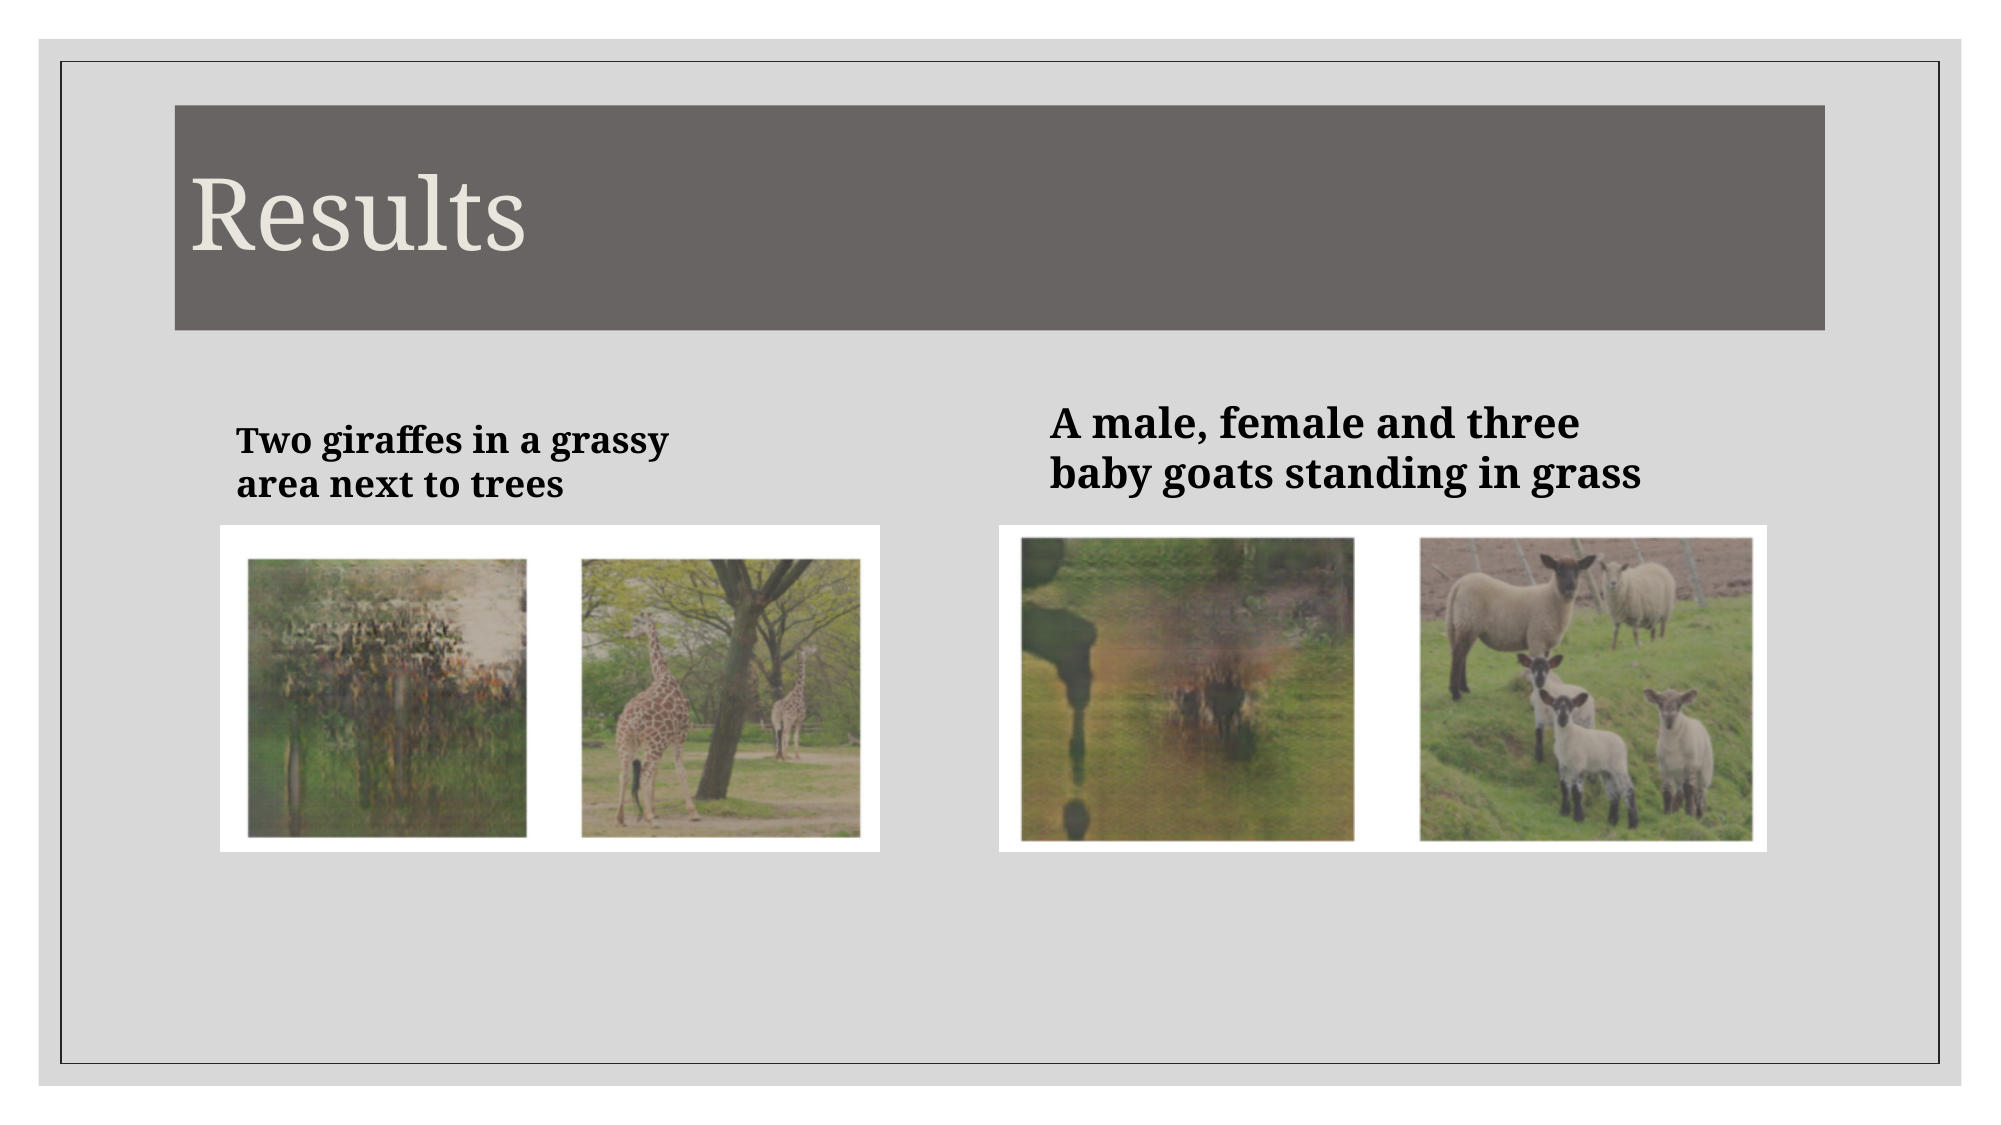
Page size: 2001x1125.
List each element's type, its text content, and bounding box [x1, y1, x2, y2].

title Results [174, 105, 1825, 331]
list Two giraffes in a grassy area next to trees [220, 408, 722, 514]
picture [999, 525, 1768, 853]
picture [220, 525, 880, 853]
text_box A male, female and three baby goats standing in grass [1034, 381, 1678, 512]
